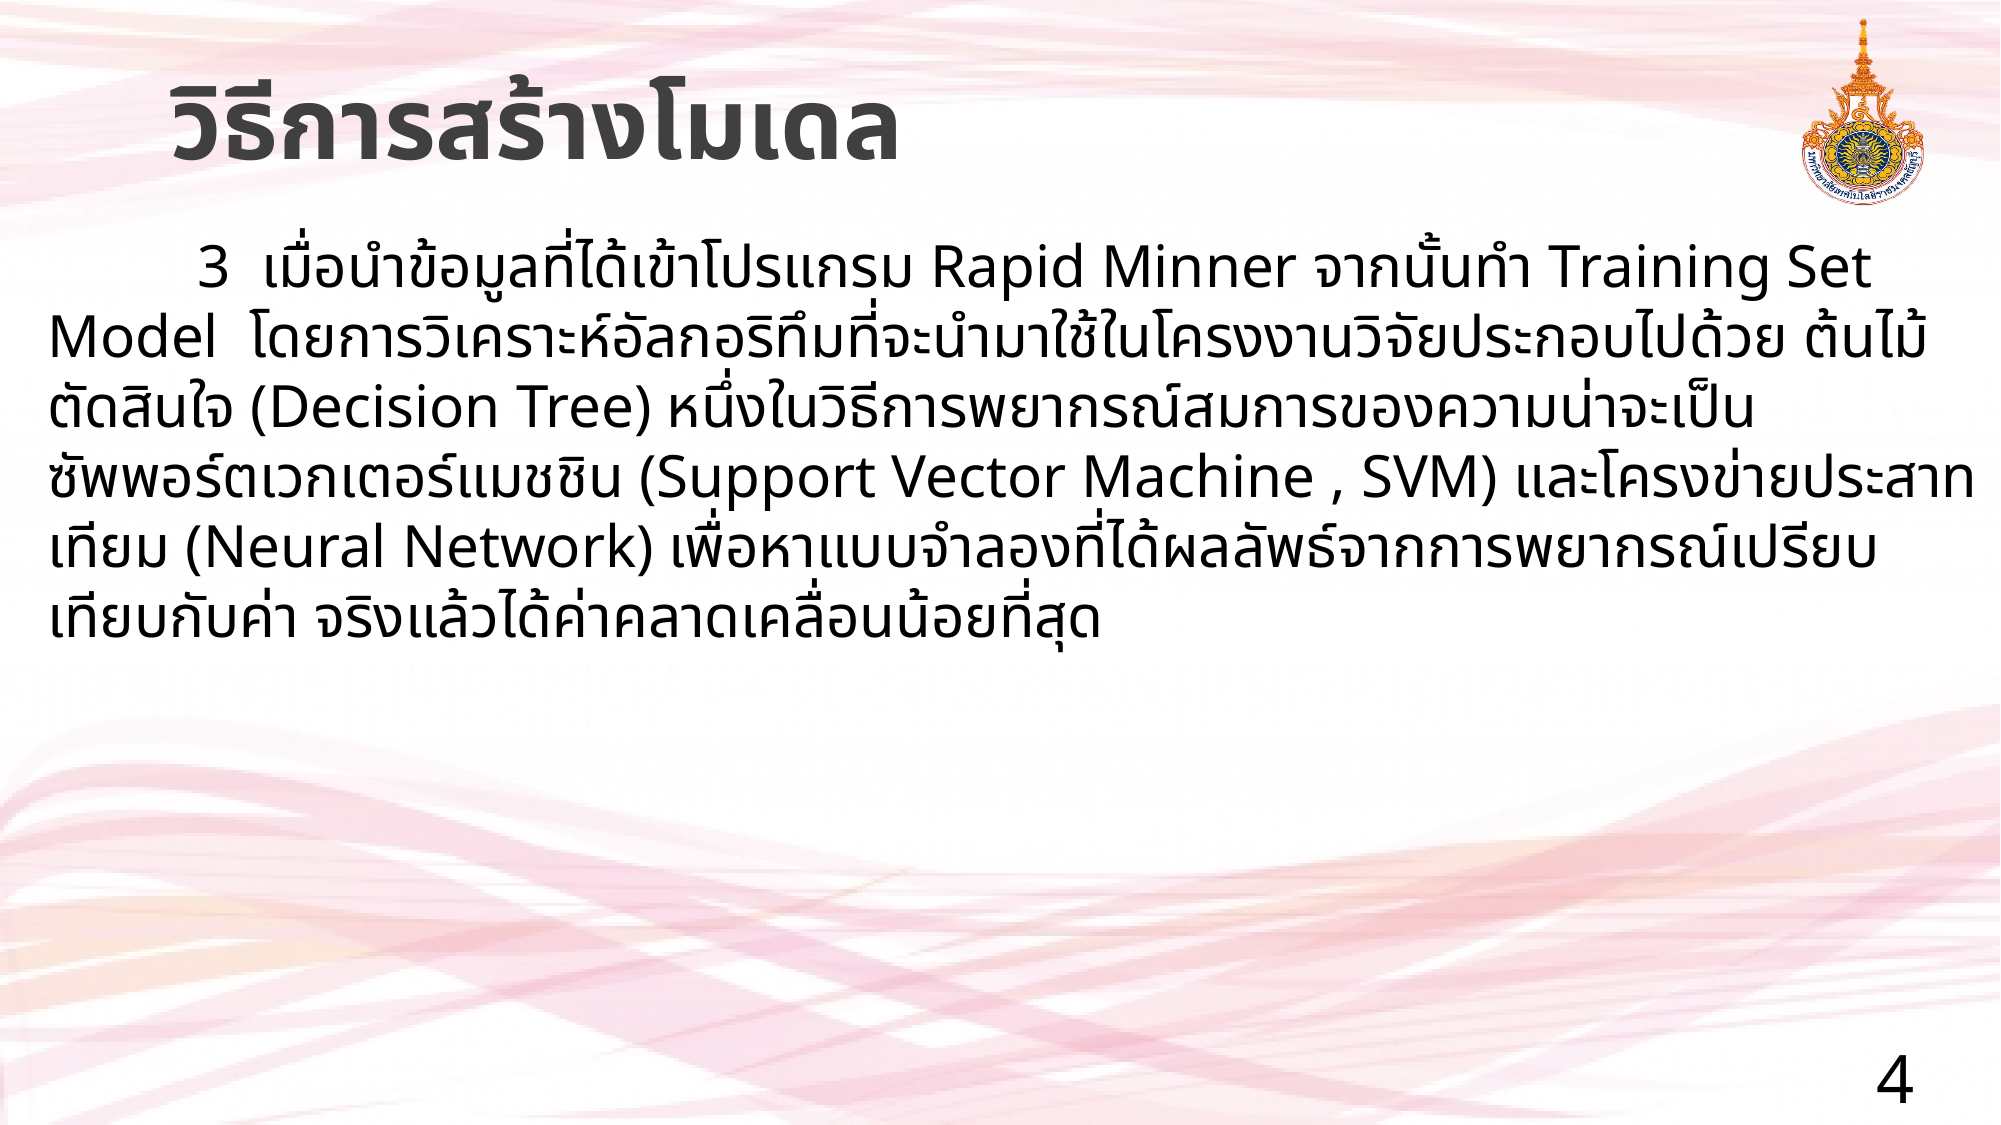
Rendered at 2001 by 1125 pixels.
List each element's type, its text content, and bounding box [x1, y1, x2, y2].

picture [0, 0, 2001, 1125]
title วิธีการสร้างโมเดล [156, 17, 1818, 222]
text_box 3 เมื่อนำข้อมูลที่ได้เข้าโปรแกรม Rapid Minner จากนั้นทำ Training Set Model โดยการวิเคราะห์อัลกอริทึมที่จะนำมาใช้ในโครงงานวิจัยประกอบไปด้วย ต้นไม้ตัดสินใจ (Decision Tree) หนึ่งในวิธีการพยากรณ์สมการของความน่าจะเป็น ซัพพอร์ตเวกเตอร์แมชชิน (Support Vector Machine , SVM) และโครงข่ายประสาทเทียม (Neural Network) เพื่อหาแบบจำลองที่ได้ผลลัพธ์จากการพยากรณ์เปรียบเทียบกับค่า จริงแล้วได้ค่าคลาดเคลื่อนน้อยที่สุด [32, 222, 2000, 657]
text_box 48 [1861, 1029, 1963, 1125]
